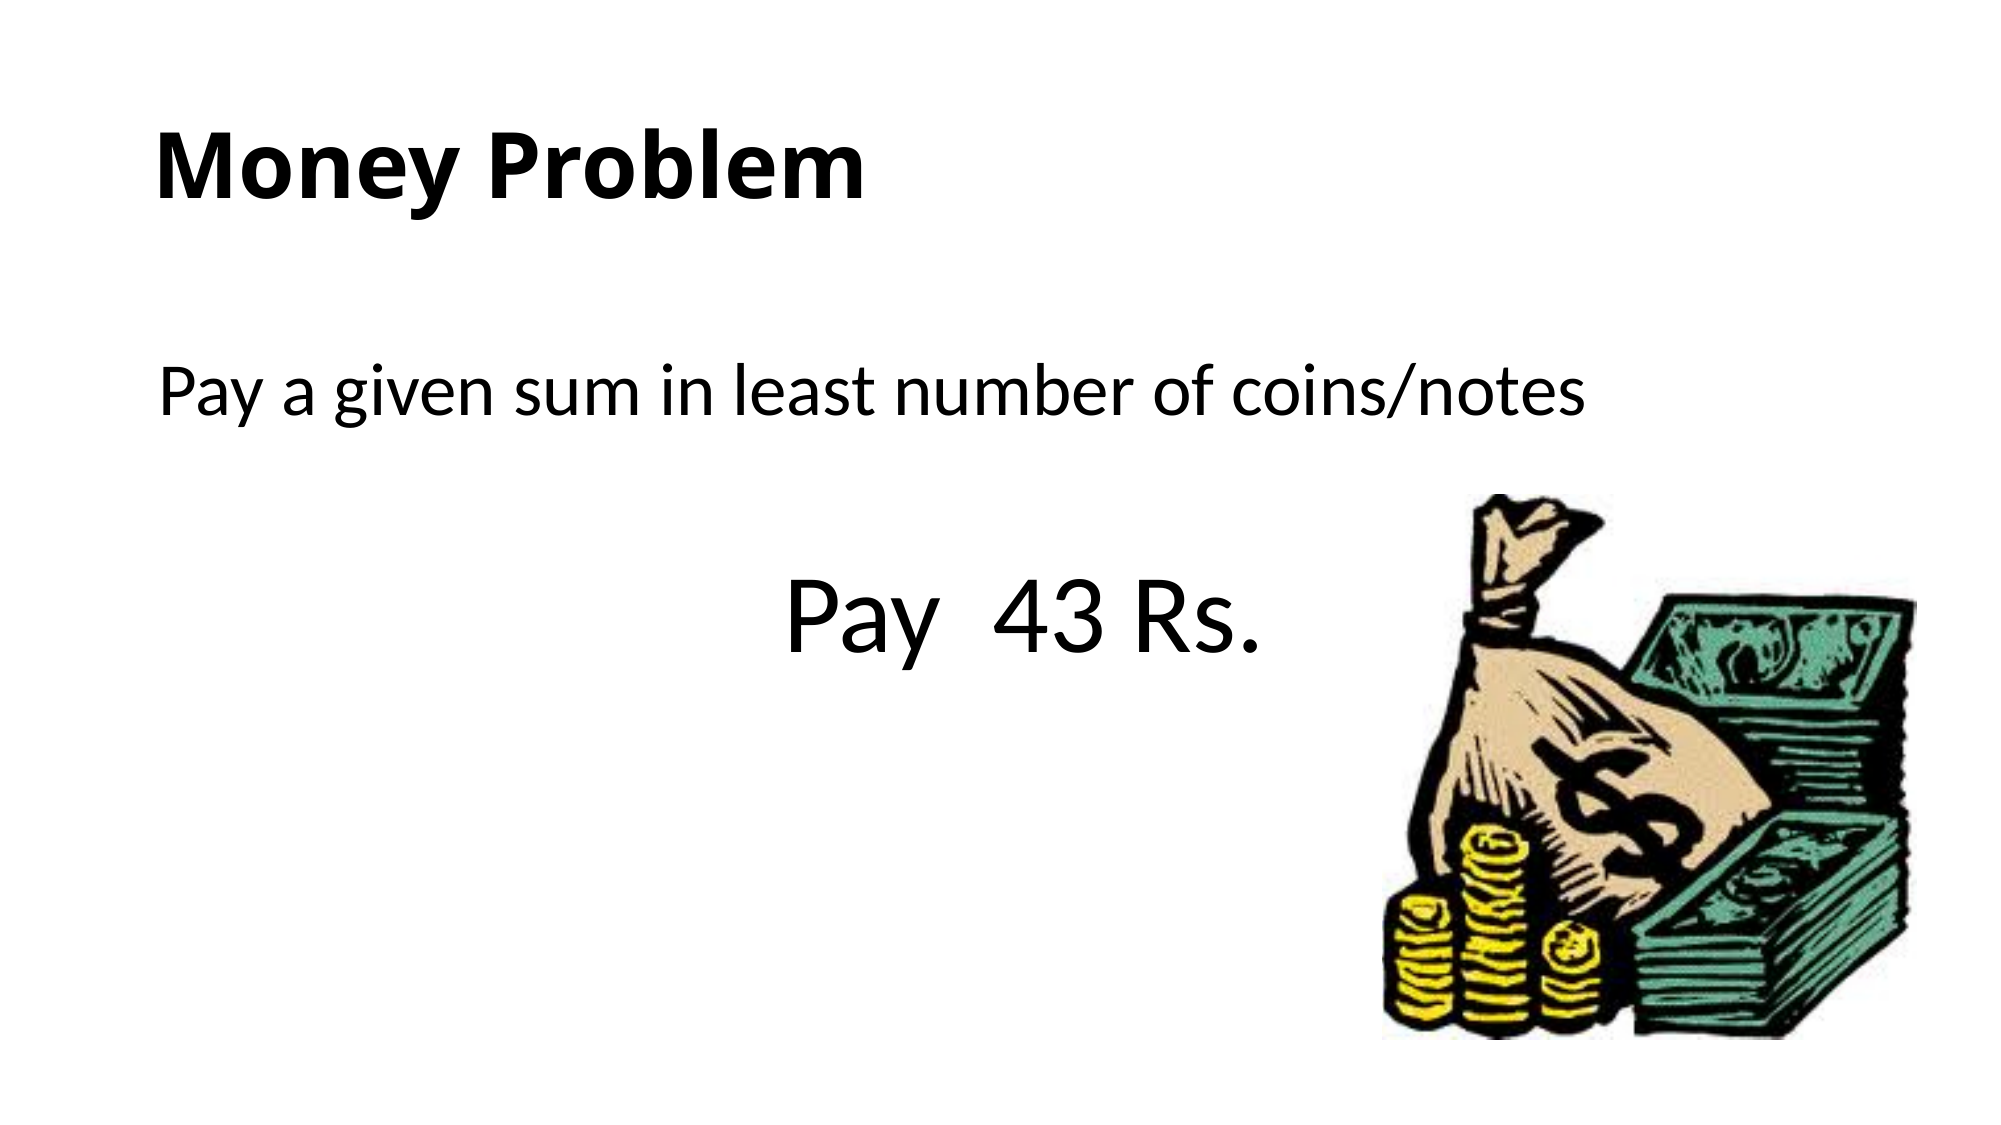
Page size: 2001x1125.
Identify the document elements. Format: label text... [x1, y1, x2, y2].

picture [1382, 494, 1917, 1040]
text_box Pay a given sum in least number of coins/notes [143, 243, 1603, 438]
title Money Problem [137, 59, 1863, 278]
text_box Pay 43 Rs. [768, 532, 1293, 683]
